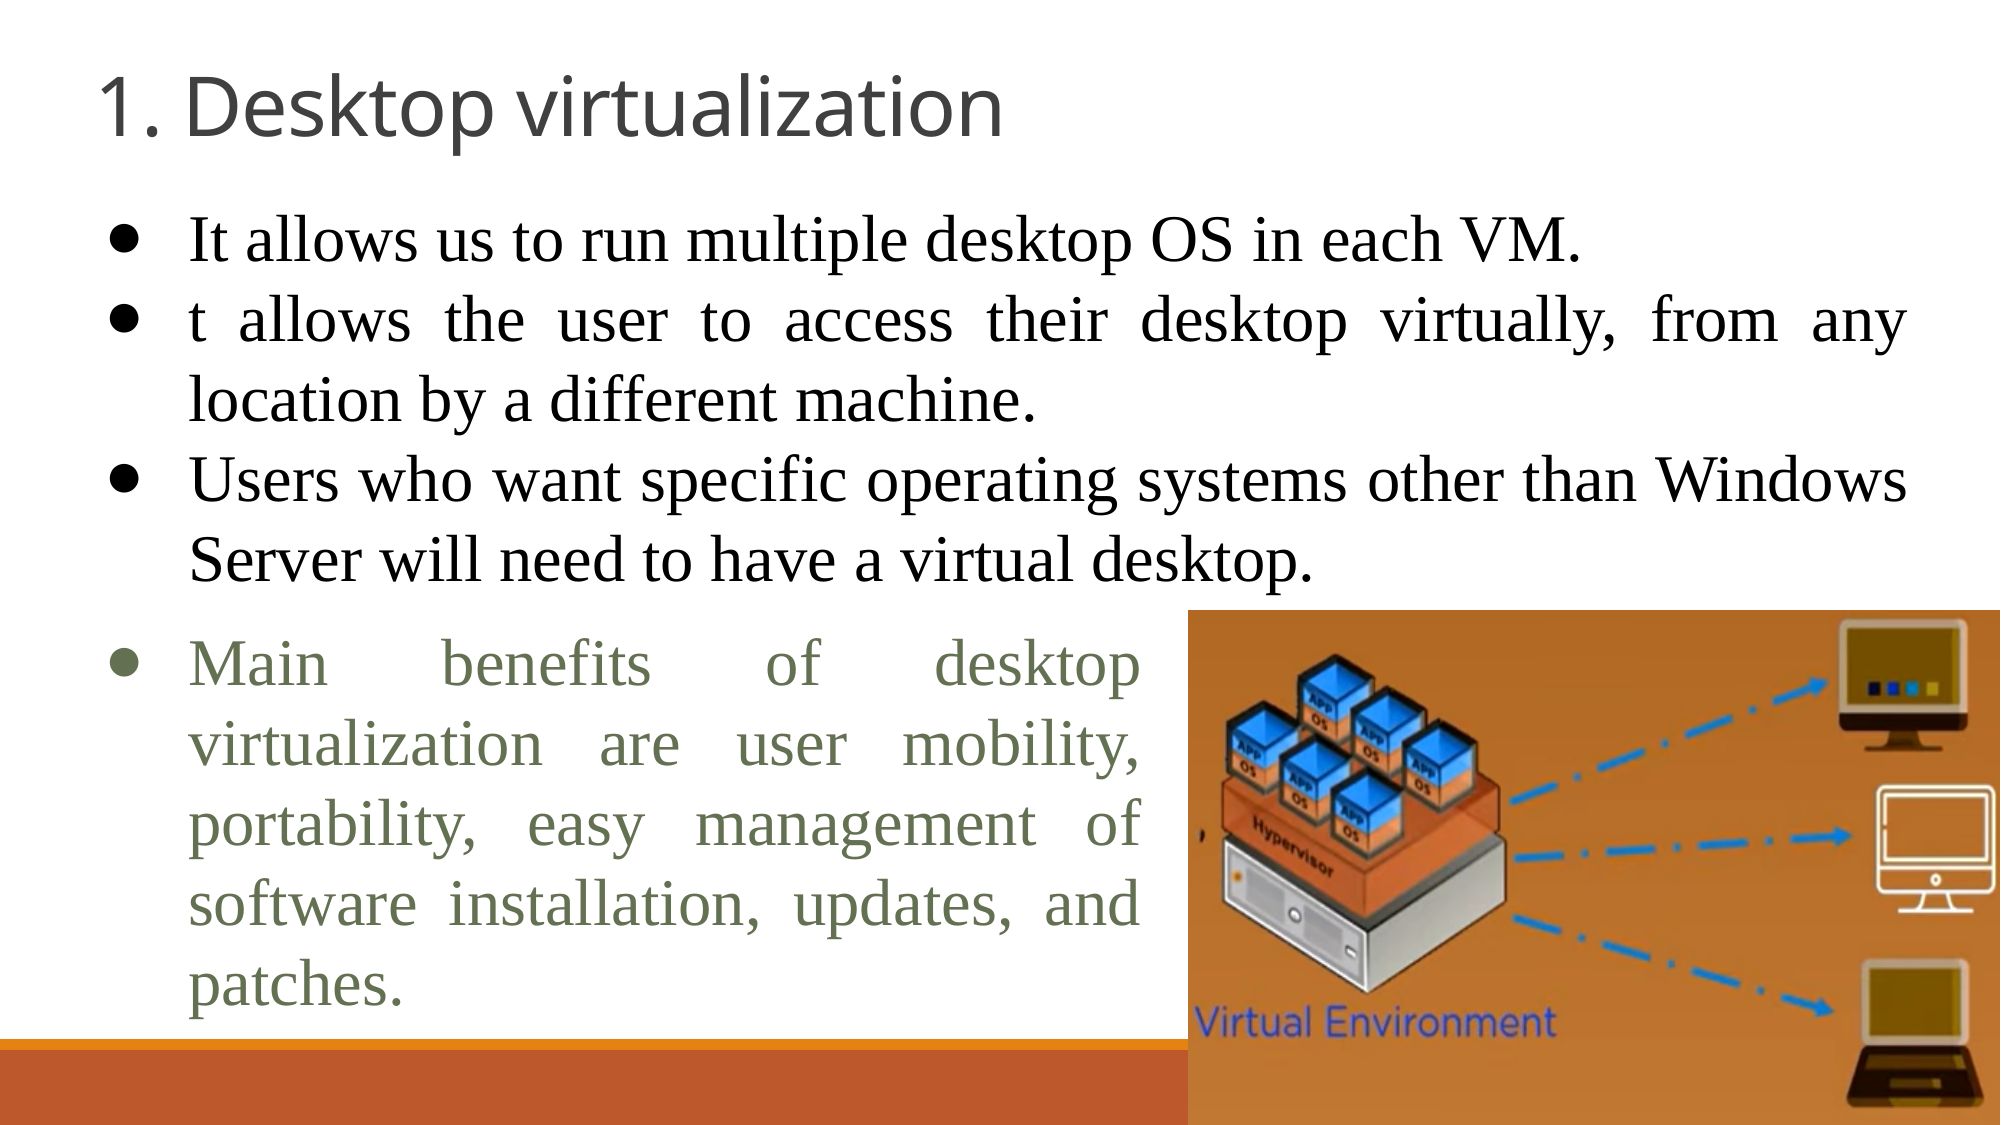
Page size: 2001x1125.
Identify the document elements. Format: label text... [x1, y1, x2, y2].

text_box Main benefits of desktop virtualization are user mobility, portability, easy management of software installation, updates, and patches. [68, 598, 1164, 1039]
list It allows us to run multiple desktop OS in each VM. t allows the user to access their desktop virtually, from any location by a different machine. Users who want specific operating systems other than Windows Server will need to have a virtual desktop. [68, 174, 1932, 1000]
picture [1187, 610, 2000, 1125]
title Desktop virtualization [68, 49, 1932, 174]
